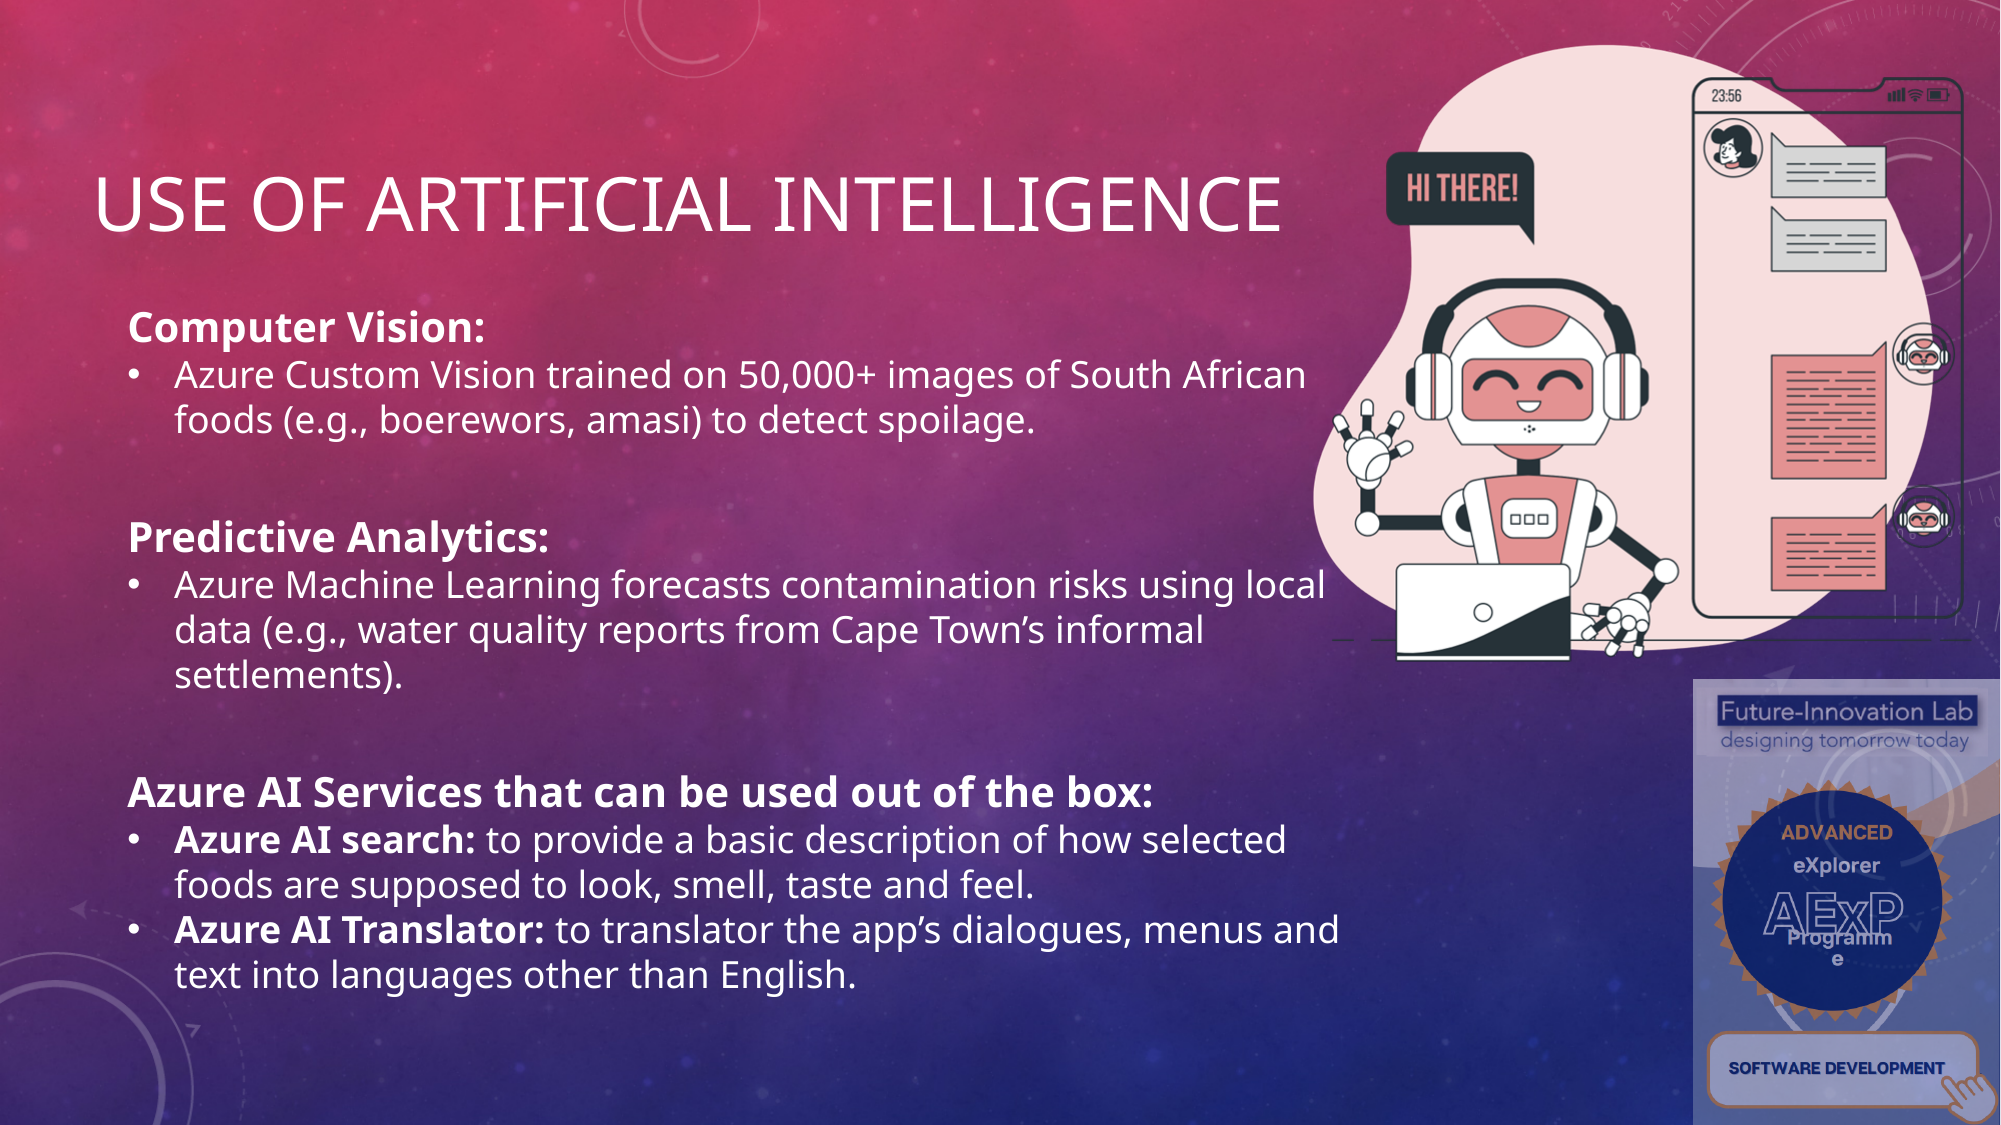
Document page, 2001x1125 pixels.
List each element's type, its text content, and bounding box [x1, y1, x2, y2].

title Use of Artificial Intelligence [77, 81, 1287, 321]
text_box Computer Vision: Azure Custom Vision trained on 50,000+ images of South African foods (e.g., boerewors, amasi) to detect spoilage. Predictive Analytics: Azure Machine Learning forecasts contamination risks using local data (e.g., water quality reports from Cape Town’s informal settlements). Azure AI Services that can be used out of the box: Azure AI search: to provide a basic description of how selected foods are supposed to look, smell, taste and feel. Azure AI Translator: to translator the app’s dialogues, menus and text into languages other than English. [112, 268, 1397, 1094]
picture [0, 0, 2001, 1125]
